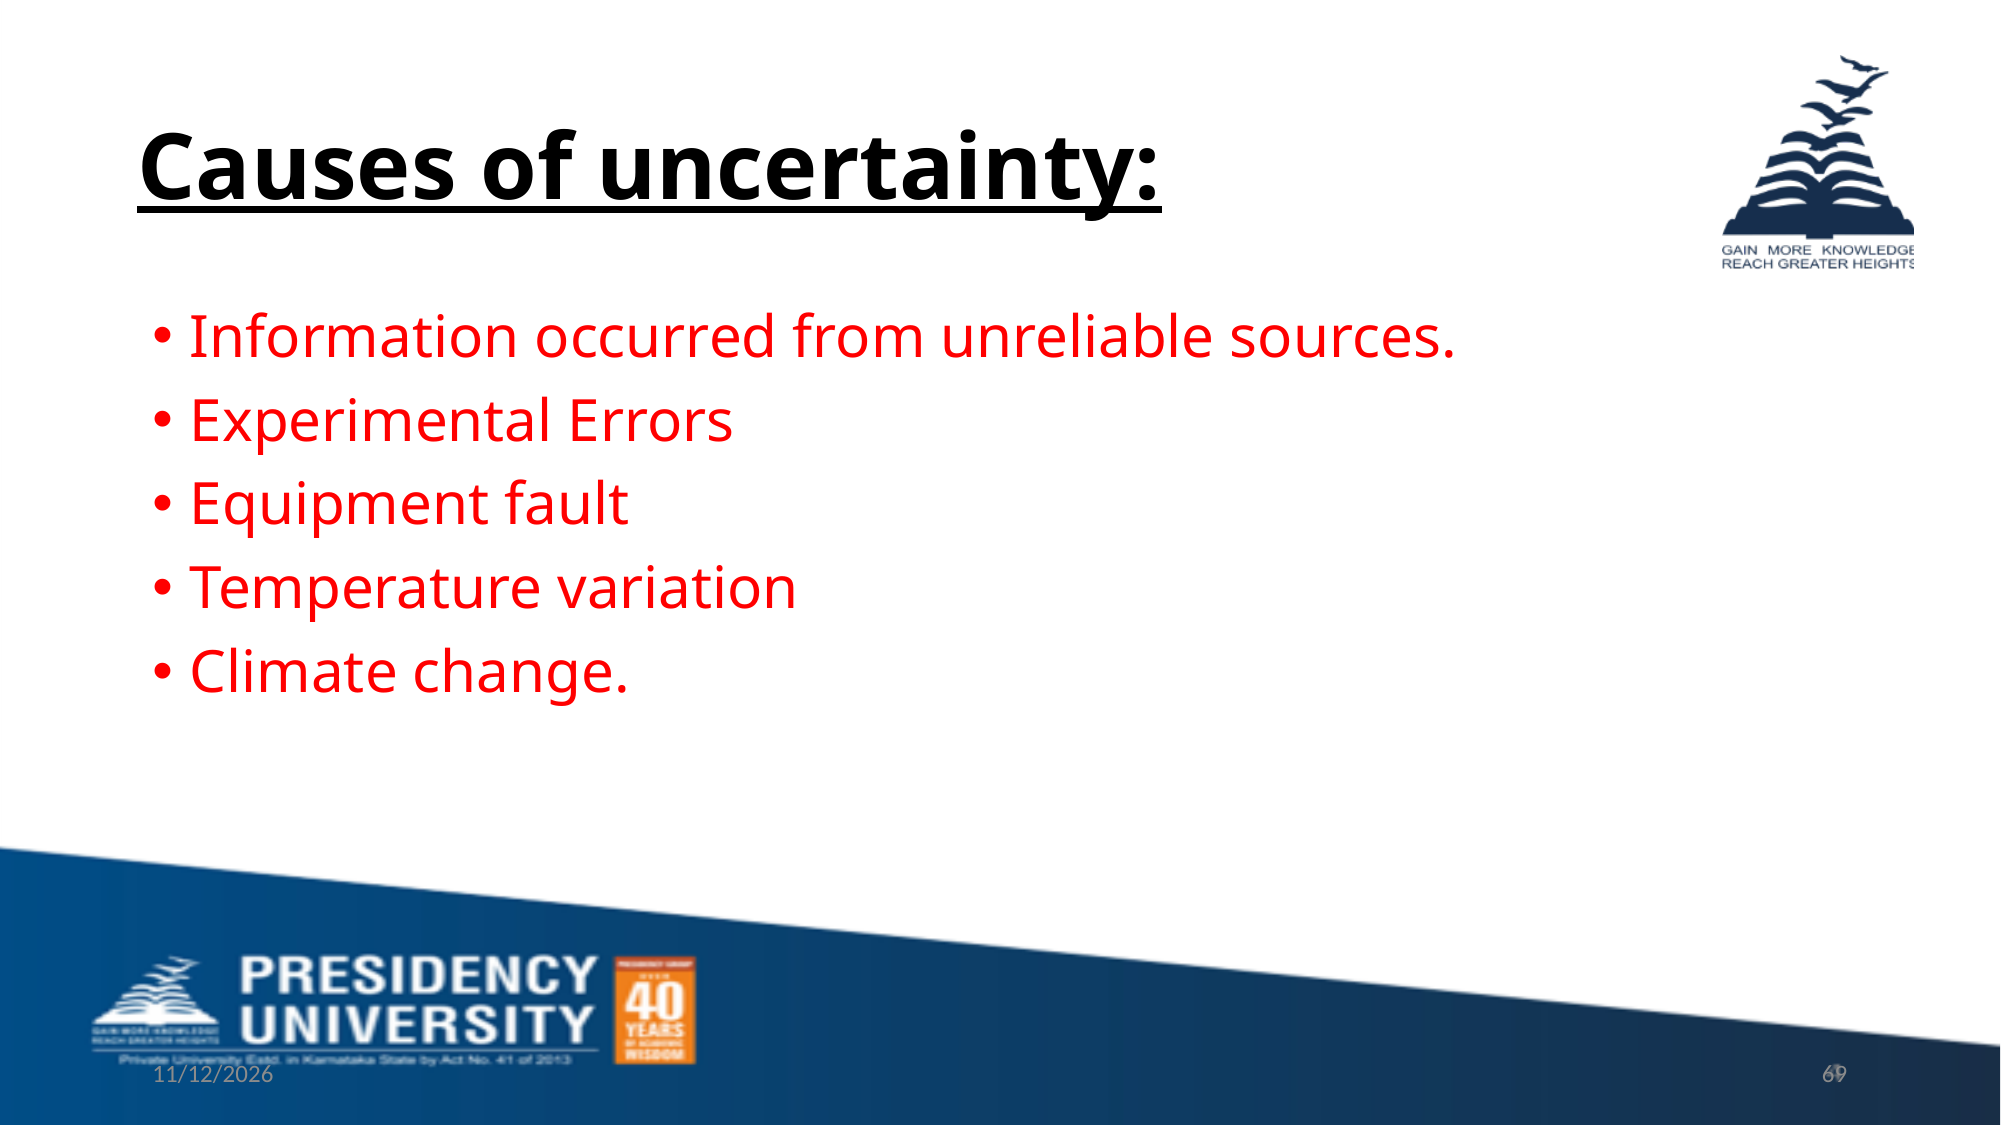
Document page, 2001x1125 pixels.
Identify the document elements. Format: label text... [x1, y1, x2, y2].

picture [0, 0, 2001, 1125]
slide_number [137, 1042, 588, 1103]
list Information occurred from unreliable sources. Experimental Errors Equipment fault Temperature variation Climate change. [137, 299, 1863, 1014]
slide_number 69 [1412, 1042, 1863, 1103]
title Causes of uncertainty: [137, 73, 1722, 264]
